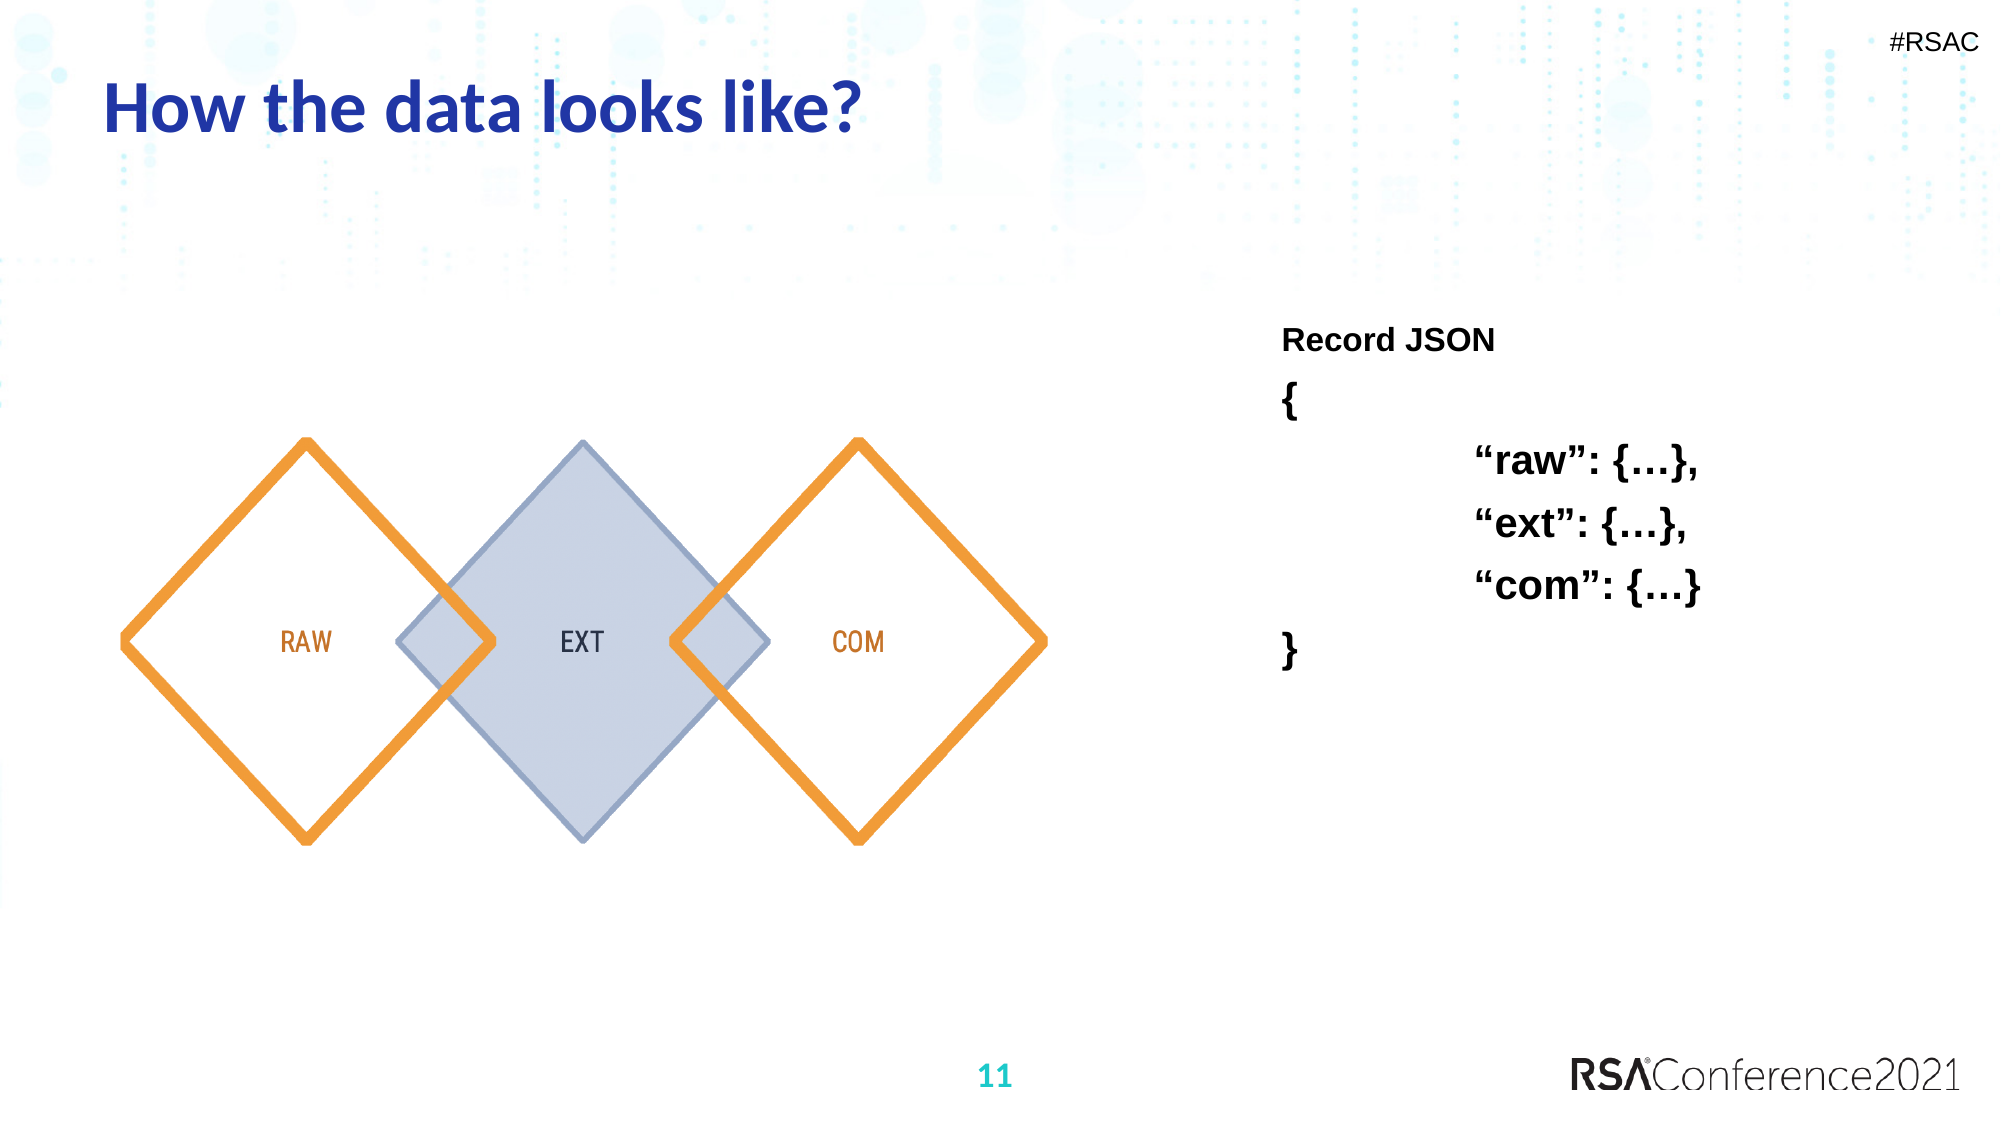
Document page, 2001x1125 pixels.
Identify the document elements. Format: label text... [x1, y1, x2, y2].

title How the data looks like? [103, 17, 1858, 203]
slide_number 11 [879, 1043, 1110, 1103]
picture [0, 0, 2001, 1125]
text_box Record JSON { “raw”: {…}, “ext”: {…}, “com”: {…} } [1266, 302, 1960, 748]
